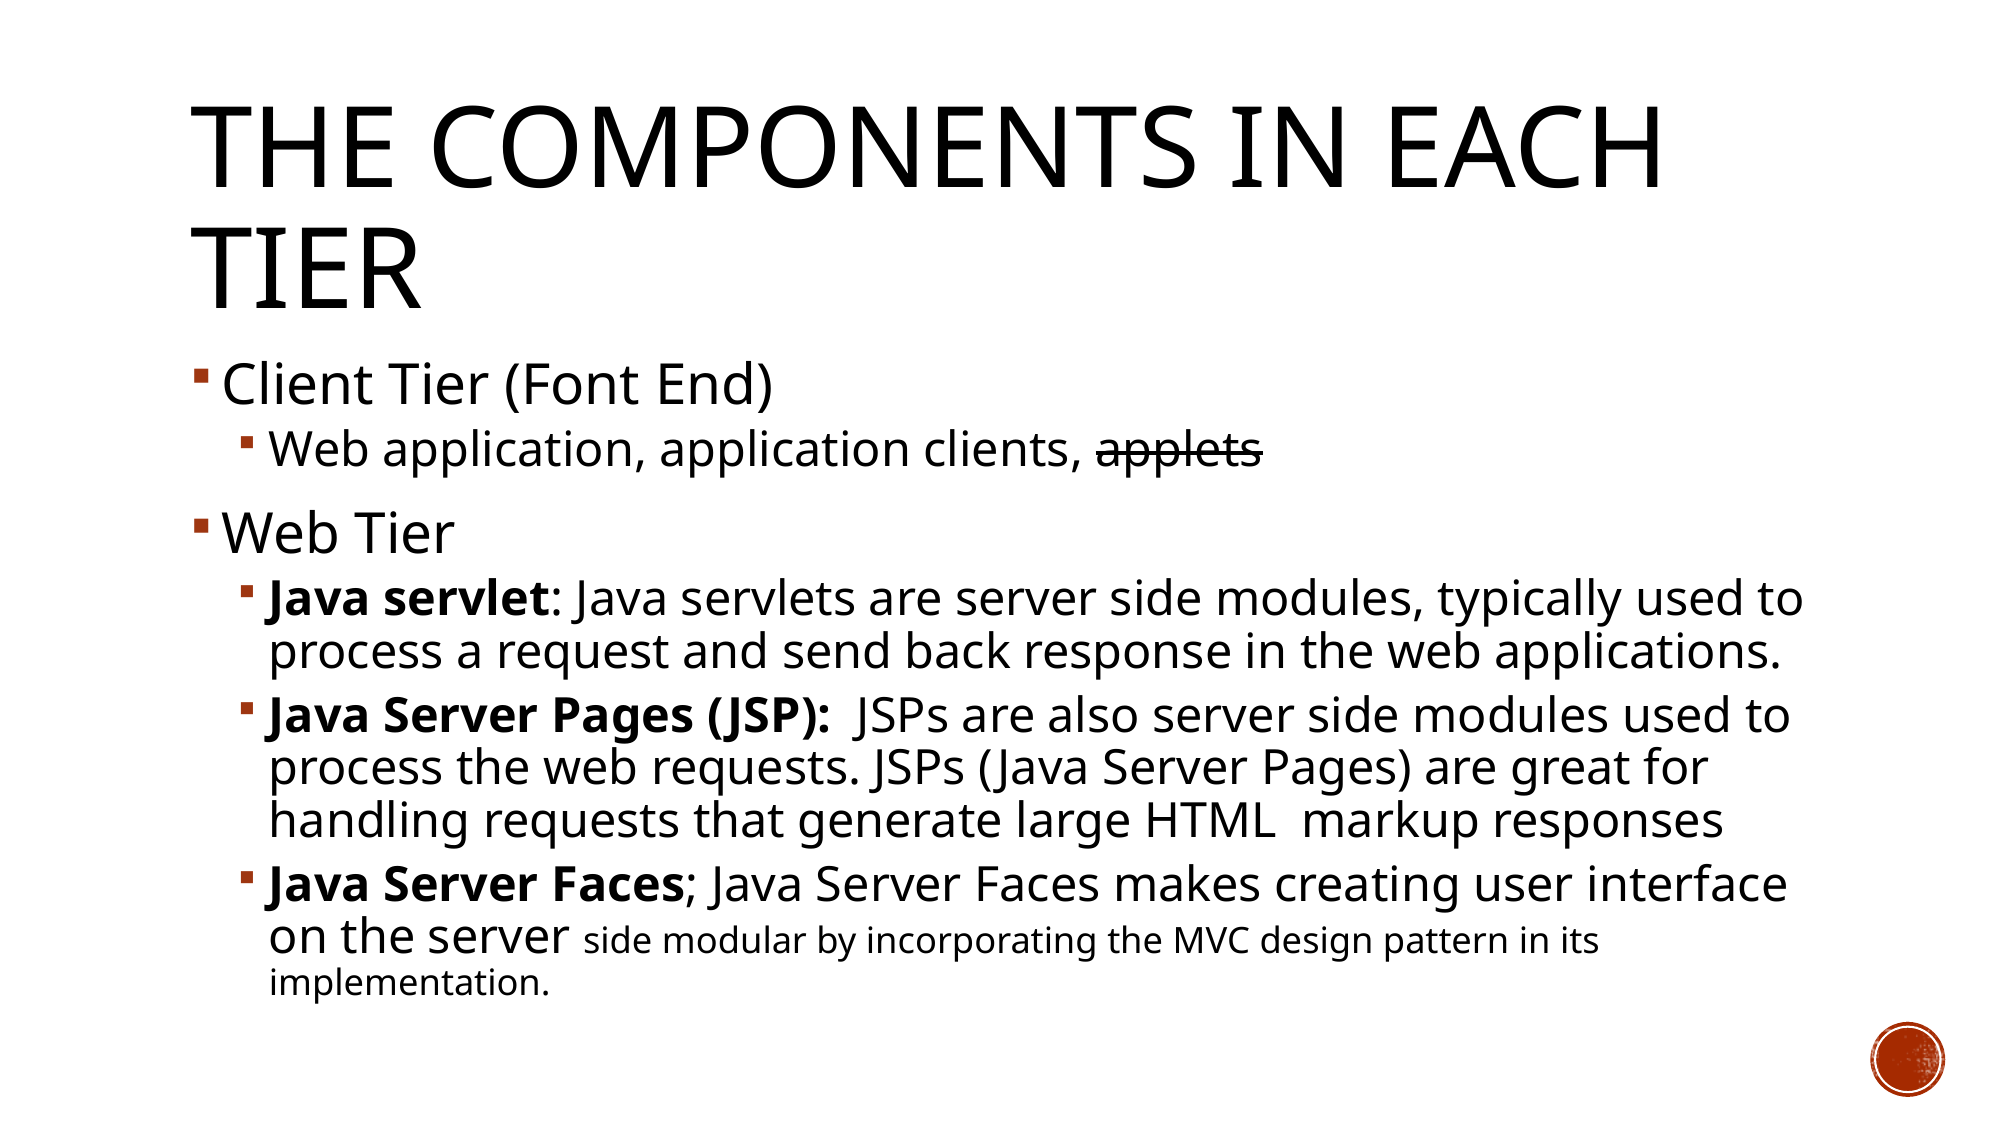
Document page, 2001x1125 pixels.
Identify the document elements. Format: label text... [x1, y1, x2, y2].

title The components in each tier [175, 79, 1826, 344]
list Client Tier (Font End) Web application, application clients, applets Web Tier Java servlet: Java servlets are server side modules, typically used to process a request and send back response in the web applications. Java Server Pages (JSP): JSPs are also server side modules used to process the web requests. JSPs (Java Server Pages) are great for handling requests that generate large HTML markup responses Java Server Faces; Java Server Faces makes creating user interface on the server side modular by incorporating the MVC design pattern in its implementation. [175, 348, 1826, 1013]
